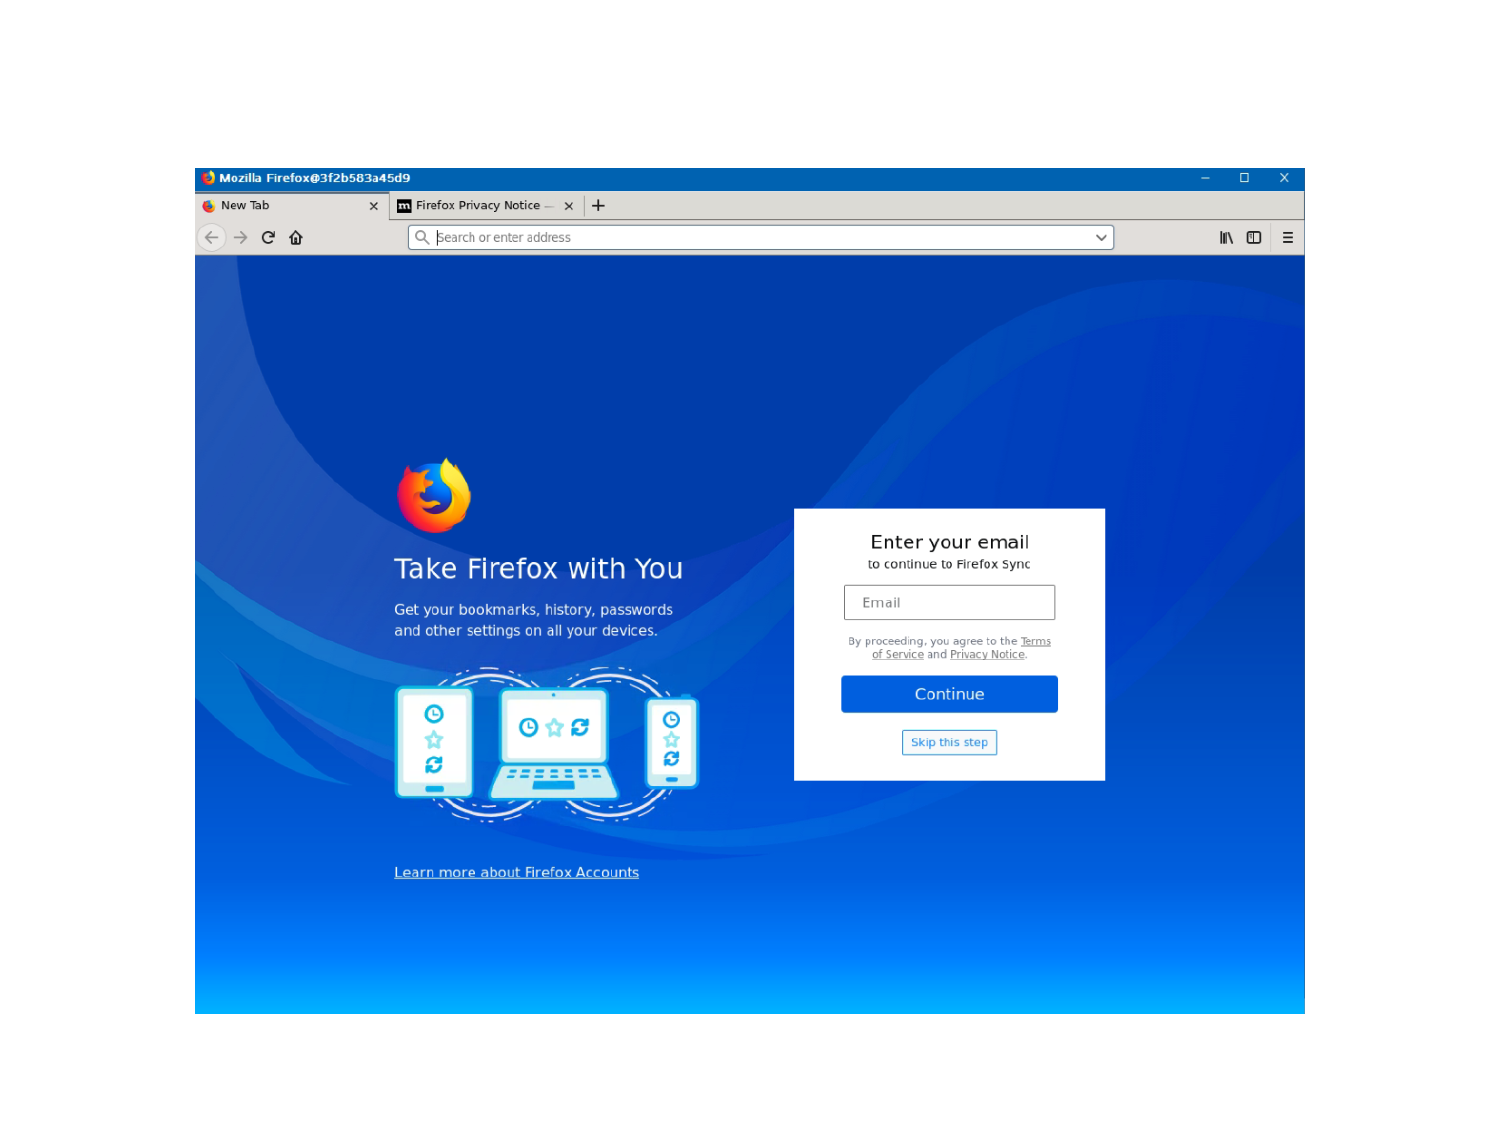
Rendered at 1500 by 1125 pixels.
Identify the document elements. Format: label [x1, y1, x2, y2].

list [195, 168, 1305, 1014]
